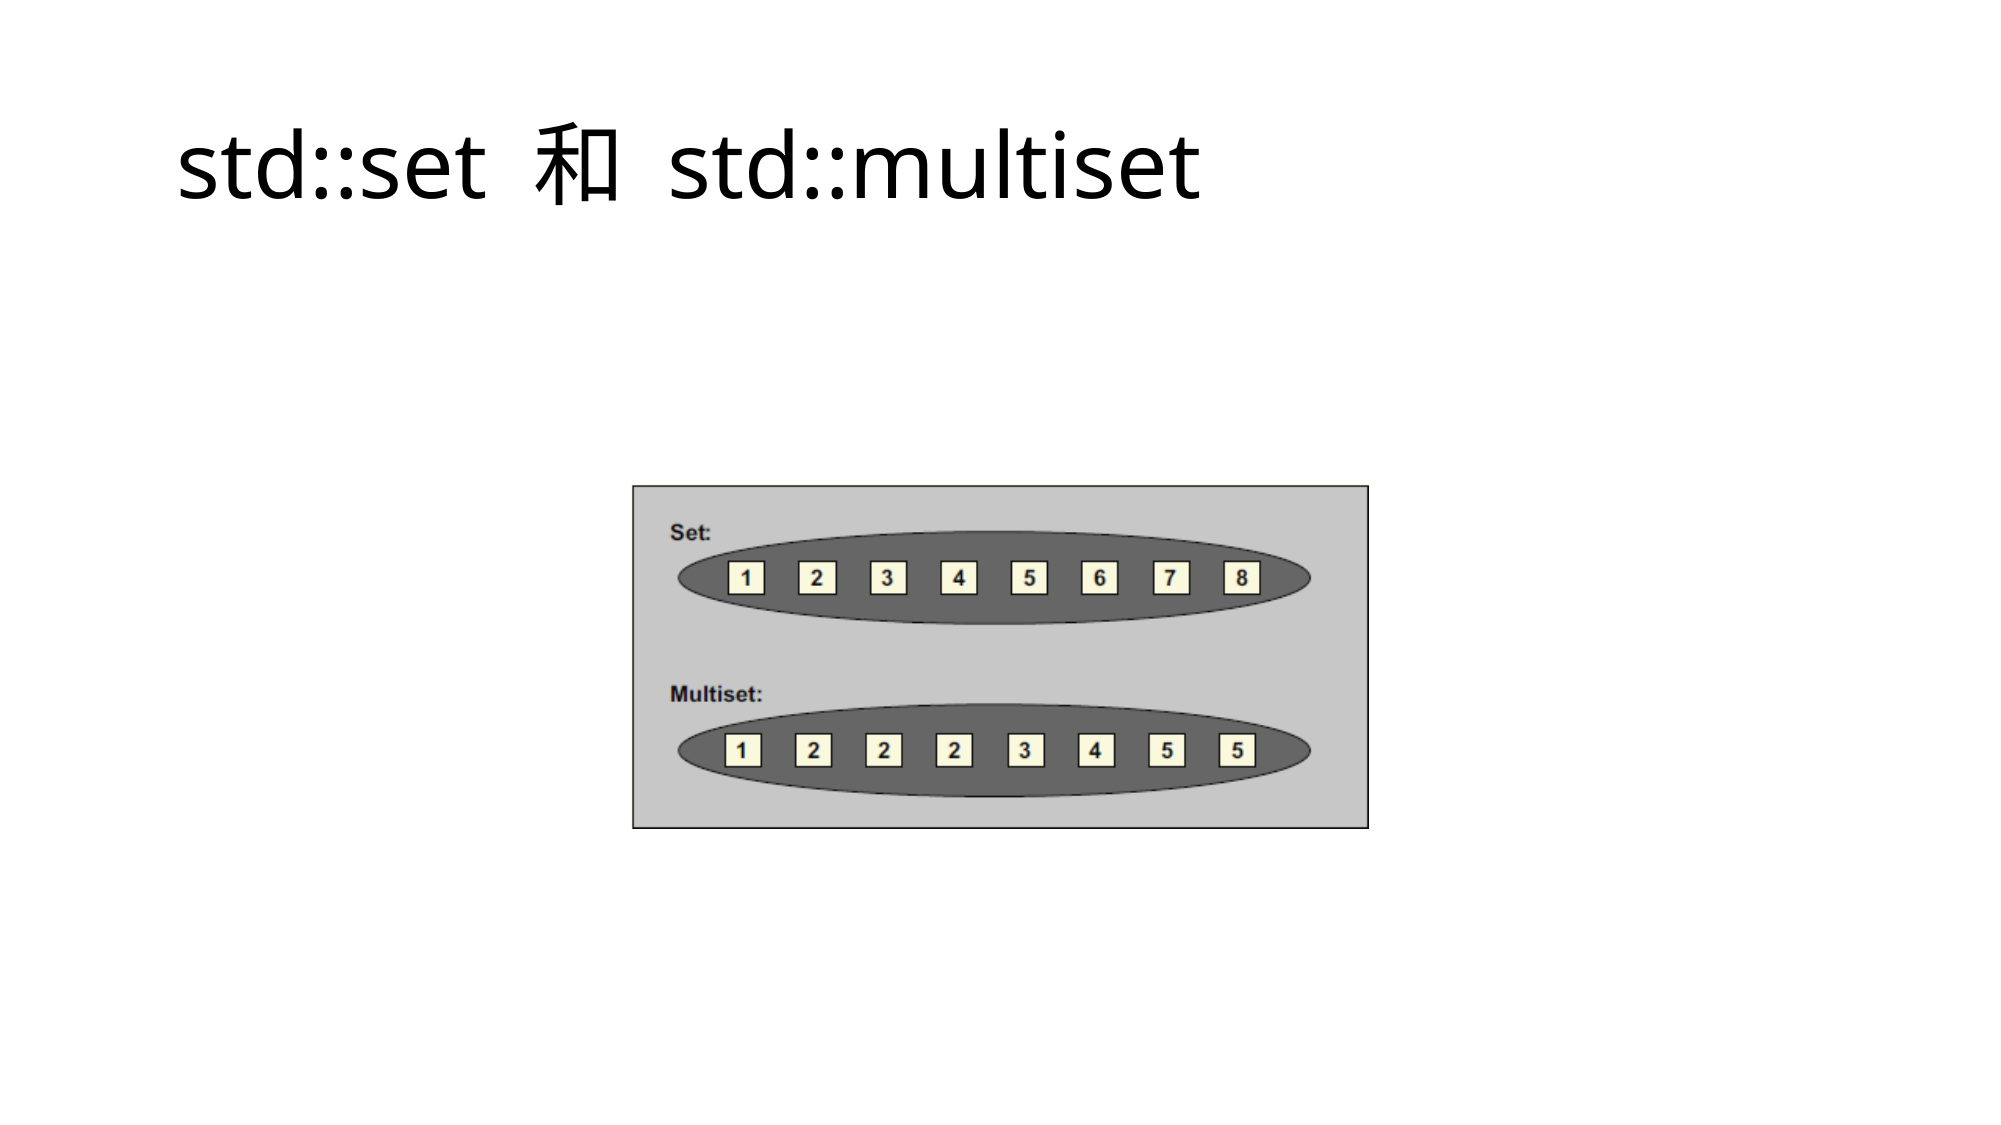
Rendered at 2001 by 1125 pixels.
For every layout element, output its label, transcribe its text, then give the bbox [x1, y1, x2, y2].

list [631, 484, 1369, 829]
title std::set 和 std::multiset [137, 59, 1863, 278]
